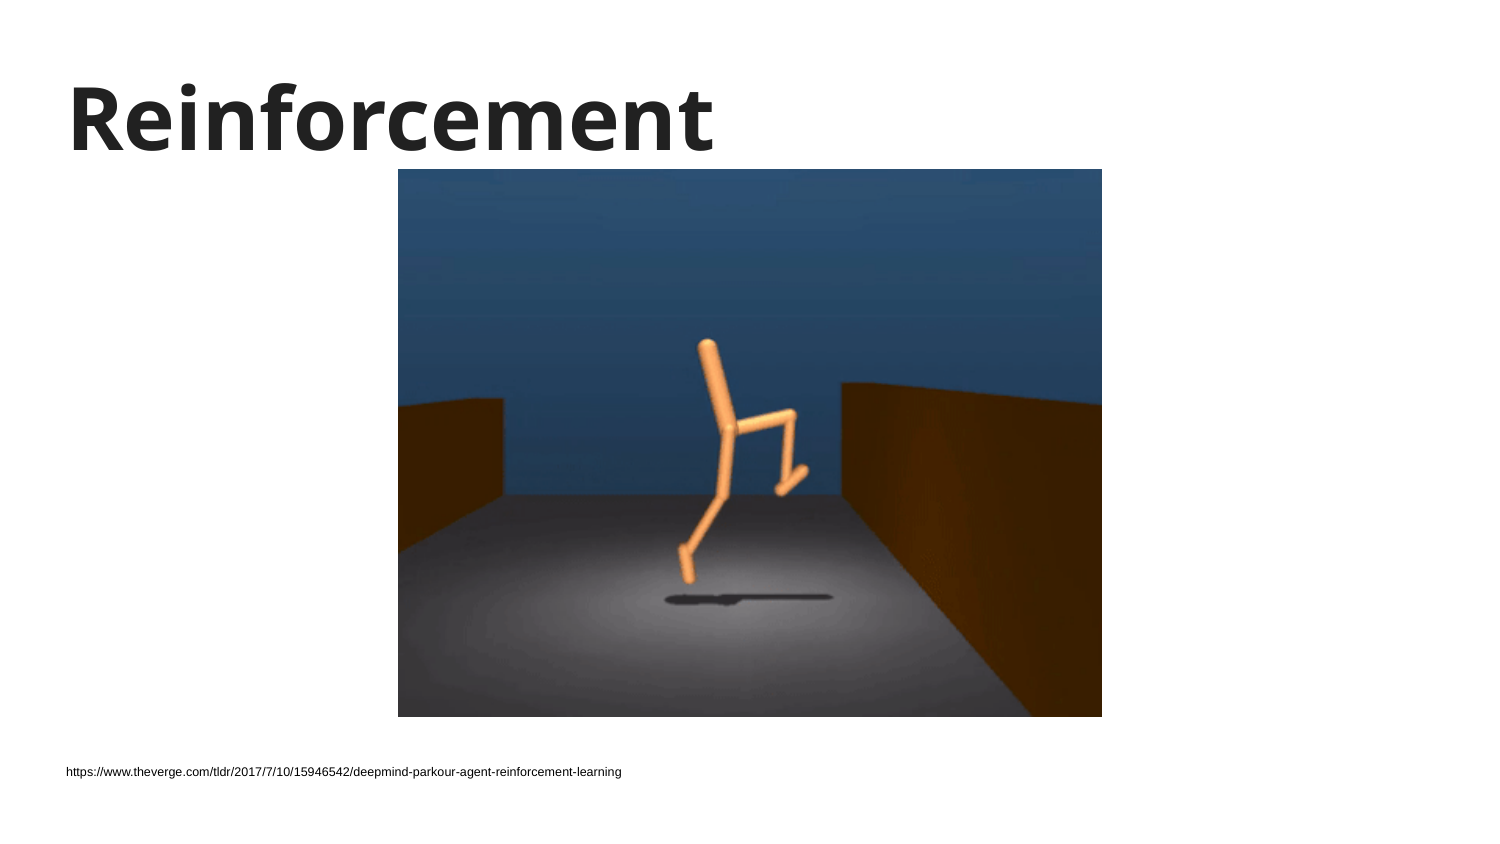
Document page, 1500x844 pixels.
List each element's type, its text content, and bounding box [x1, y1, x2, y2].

picture [398, 169, 1102, 717]
text_box https://www.theverge.com/tldr/2017/7/10/15946542/deepmind-parkour-agent-reinforcement-learning [51, 748, 1284, 816]
title Reinforcement [51, 48, 1449, 180]
